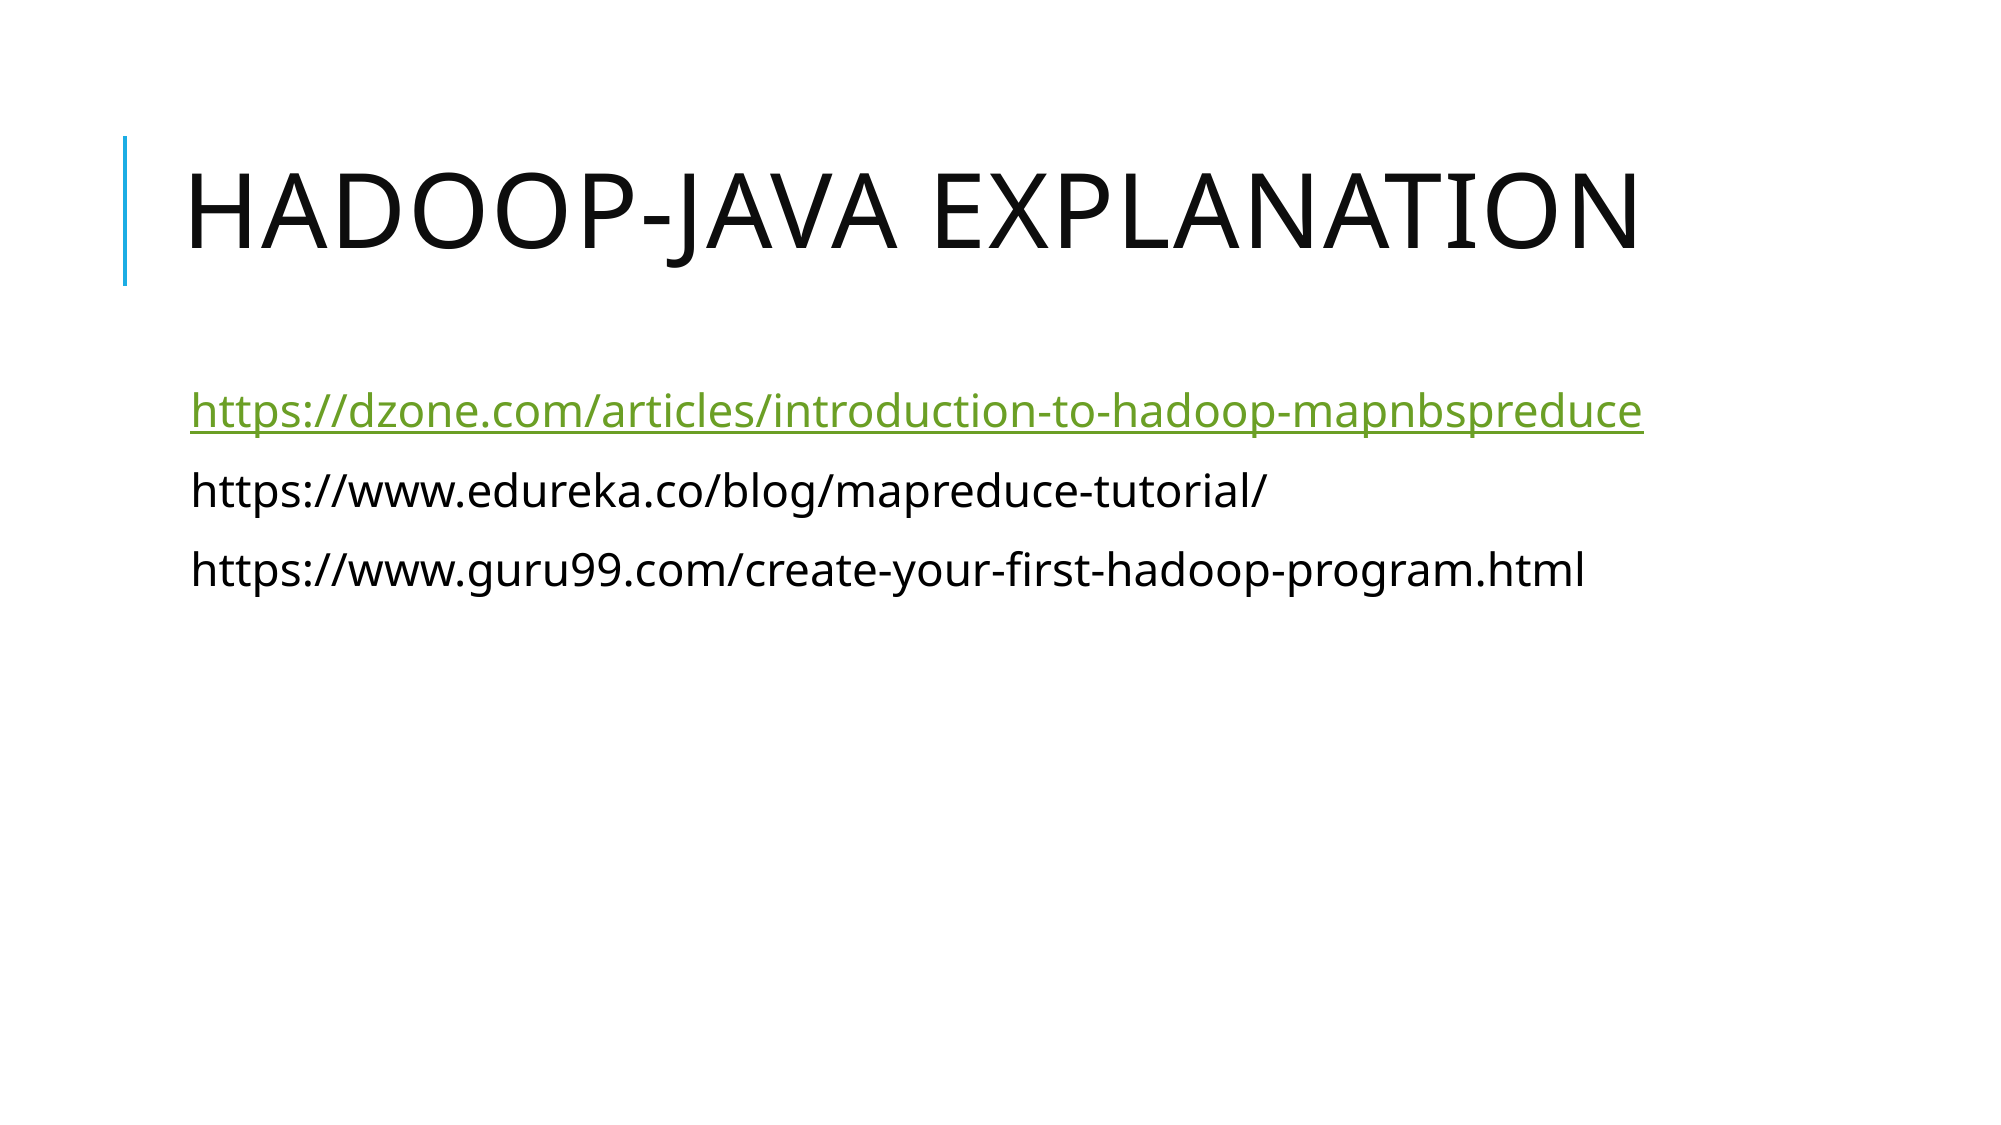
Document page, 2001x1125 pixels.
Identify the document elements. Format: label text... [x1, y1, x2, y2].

list https://dzone.com/articles/introduction-to-hadoop-mapnbspreduce https://www.edureka.co/blog/mapreduce-tutorial/ https://www.guru99.com/create-your-first-hadoop-program.html [168, 375, 1763, 1035]
title Hadoop-java explanation [168, 96, 1763, 342]
